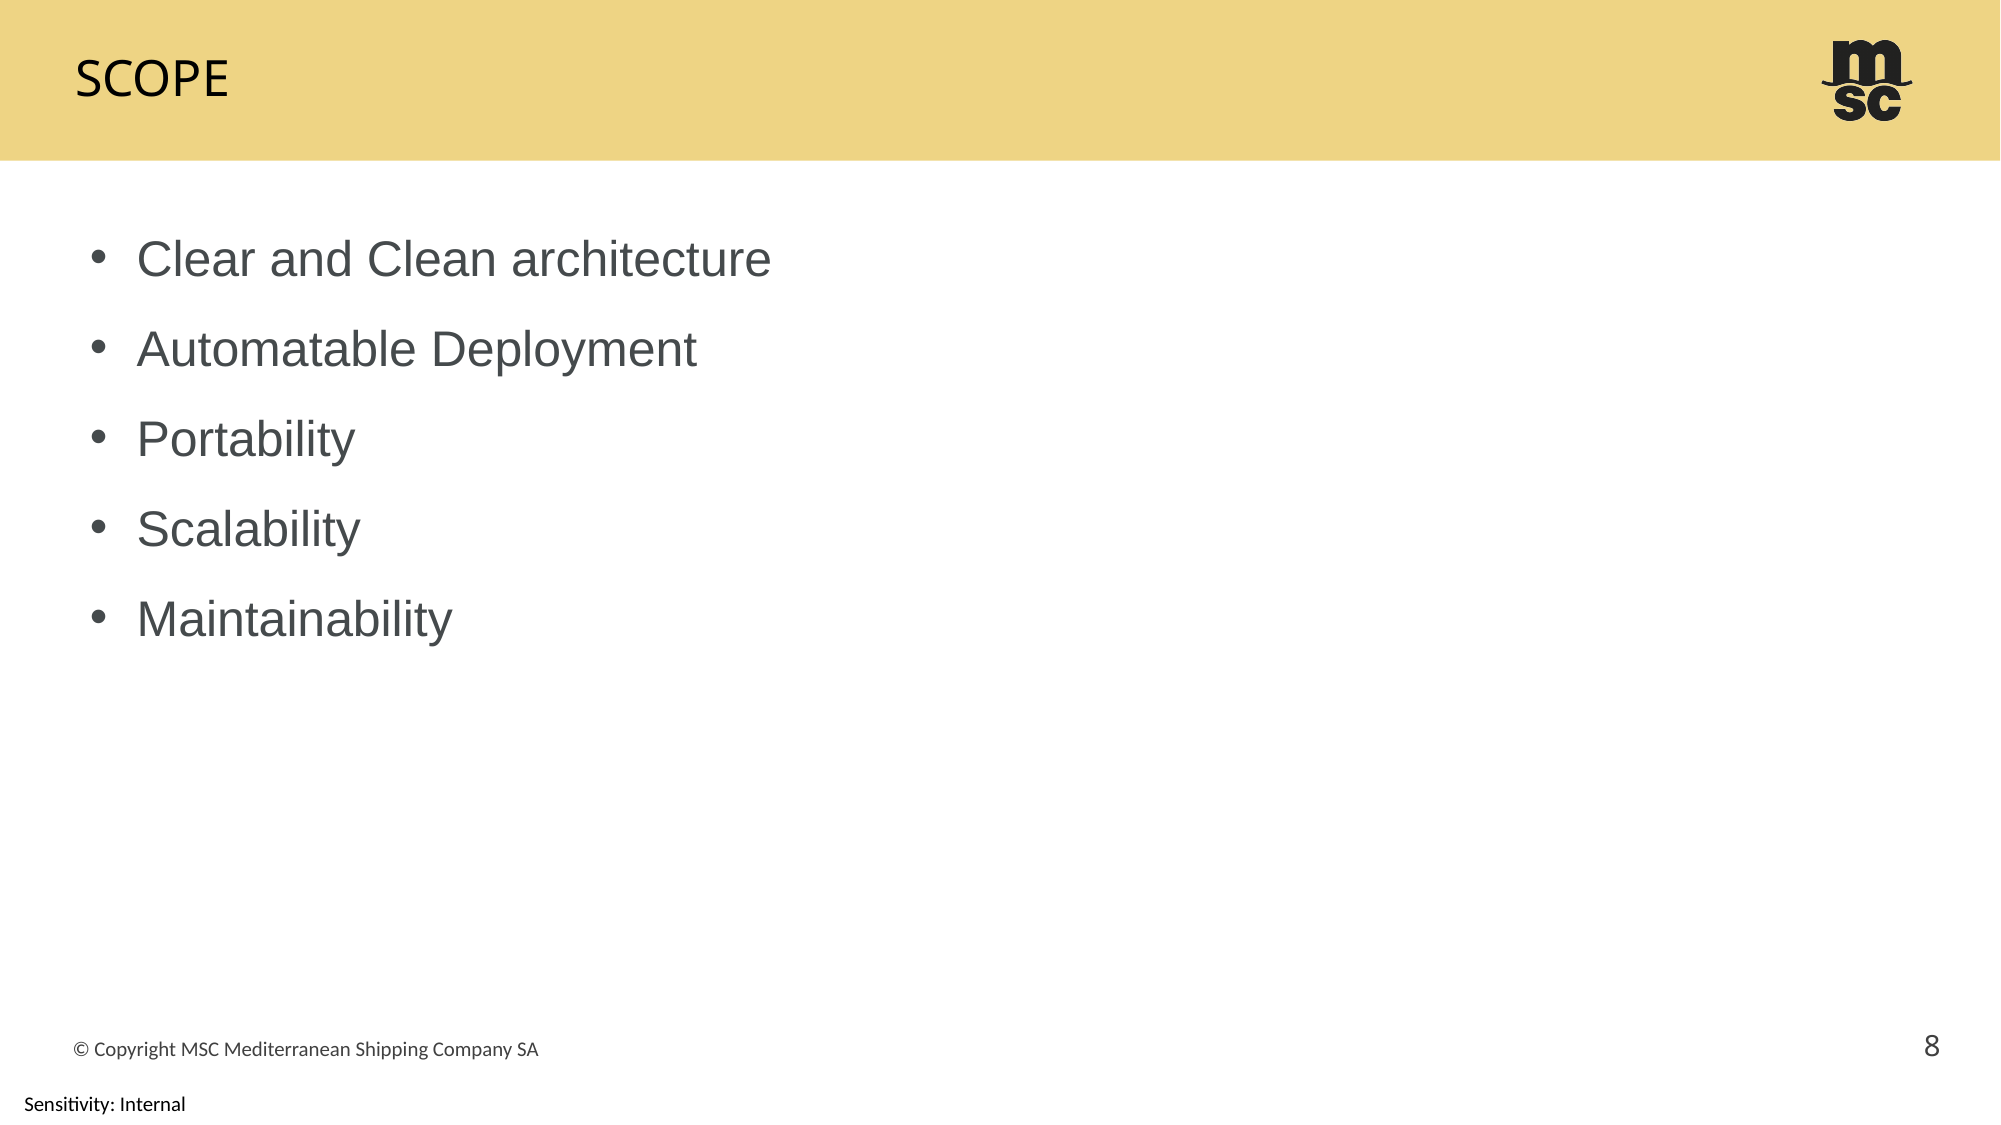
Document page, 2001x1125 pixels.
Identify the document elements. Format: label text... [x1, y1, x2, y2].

picture [1797, 5, 1937, 157]
slide_number 8 [1879, 1019, 1956, 1070]
footer © Copyright MSC Mediterranean Shipping Company SA [57, 1027, 663, 1079]
text_box Clear and Clean architecture Automatable Deployment Portability Scalability Maintainability [75, 188, 1936, 654]
title scope [75, 6, 1474, 155]
